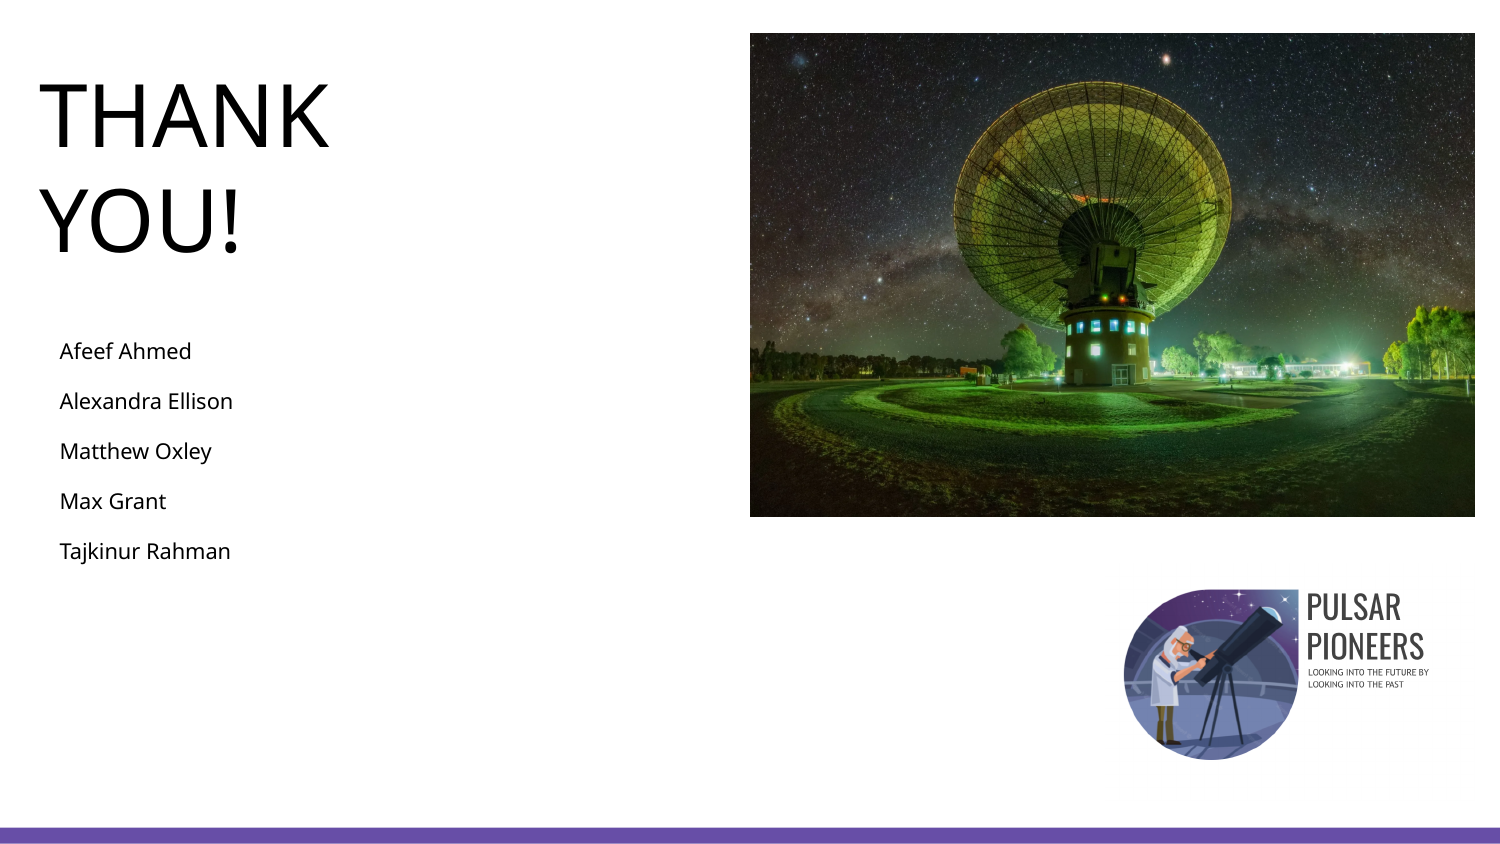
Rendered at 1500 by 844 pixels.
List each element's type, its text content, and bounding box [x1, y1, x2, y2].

picture [749, 32, 1475, 517]
subtitle Afeef Ahmed Alexandra Ellison Matthew Oxley Max Grant Tajkinur Rahman [44, 324, 597, 497]
picture [1105, 562, 1475, 802]
title THANK YOU! [24, 33, 526, 286]
